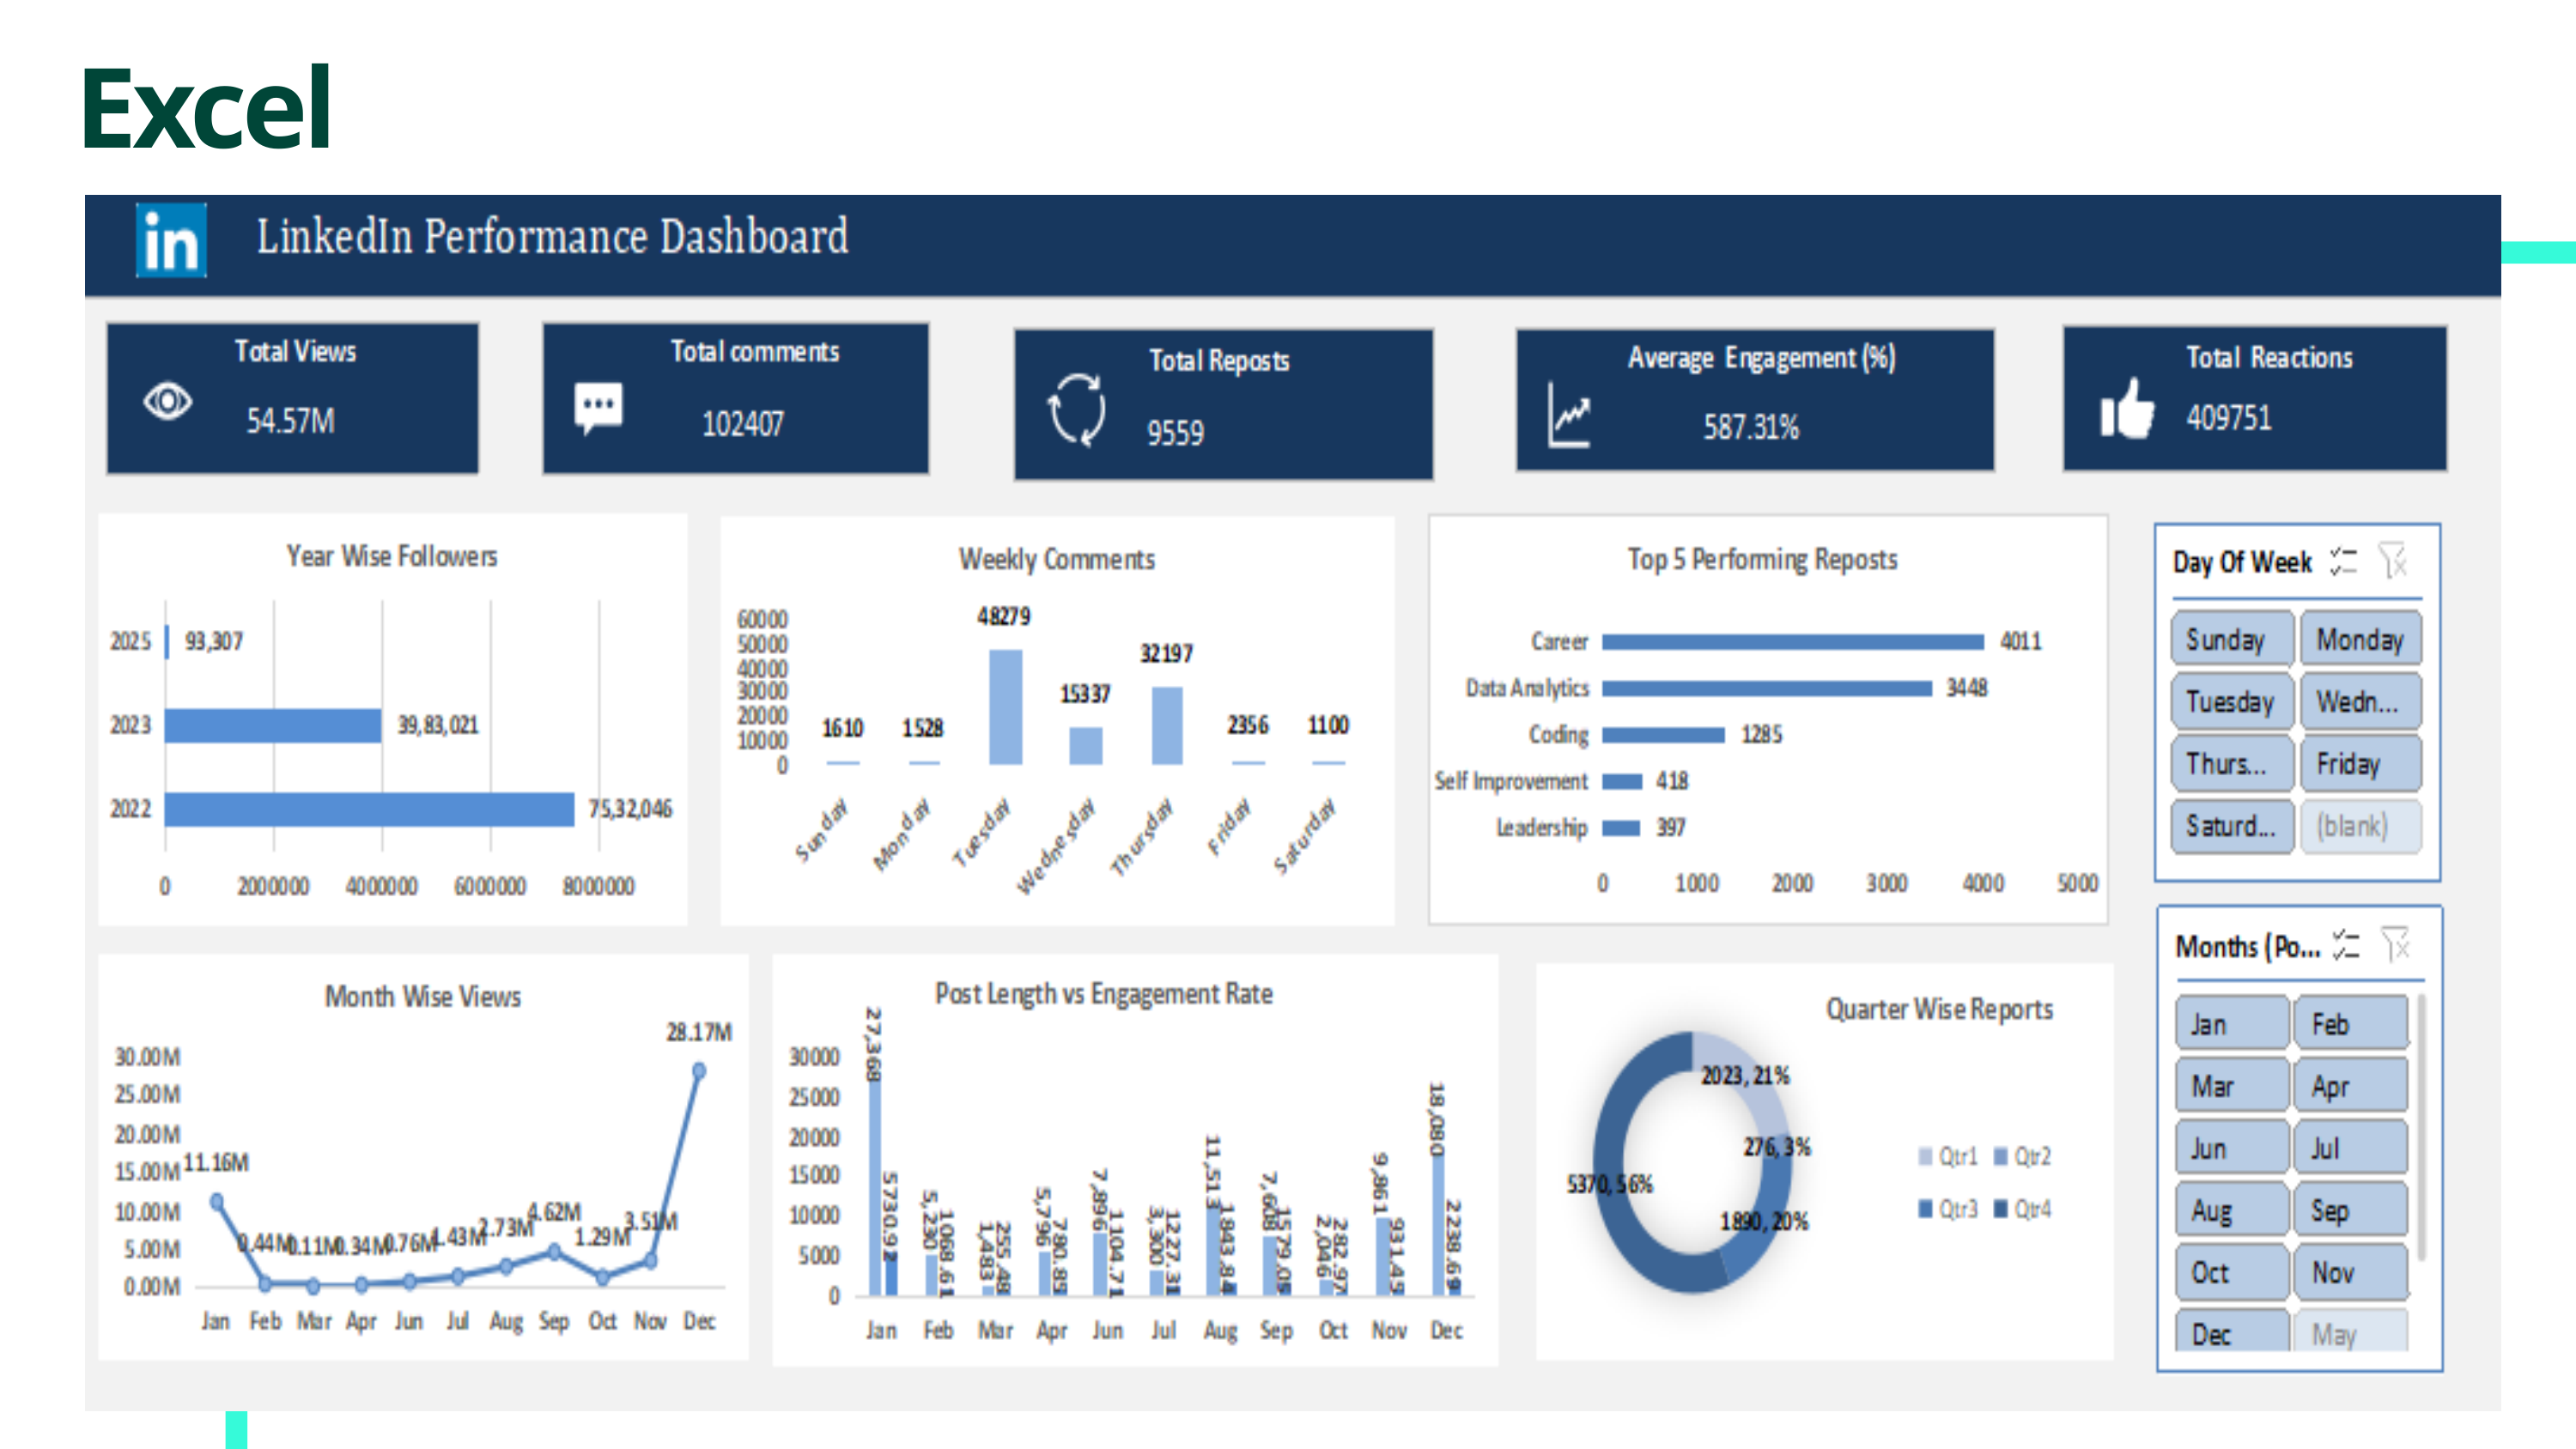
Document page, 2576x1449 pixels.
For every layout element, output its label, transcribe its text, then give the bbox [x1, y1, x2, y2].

text_box [2501, 240, 2576, 264]
picture [85, 195, 2501, 1411]
text_box Excel [75, 37, 838, 171]
text_box [224, 1411, 248, 1449]
